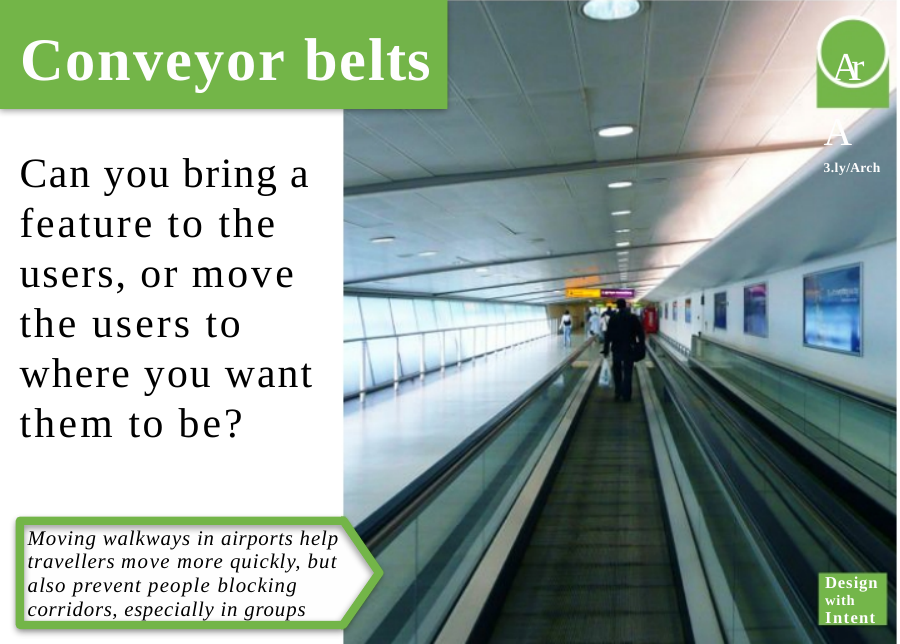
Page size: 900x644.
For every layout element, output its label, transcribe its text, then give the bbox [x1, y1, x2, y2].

text_box Conveyor belts [19, 20, 335, 93]
picture [341, 0, 898, 644]
text_box Can you bring a feature to the users, or move the users to where you want them to be? Moving walkways in airports help travellers move more quickly, but also prevent people blocking corridors, especially in groups [19, 145, 335, 621]
text_box [17, 519, 335, 628]
text_box [0, 0, 338, 111]
